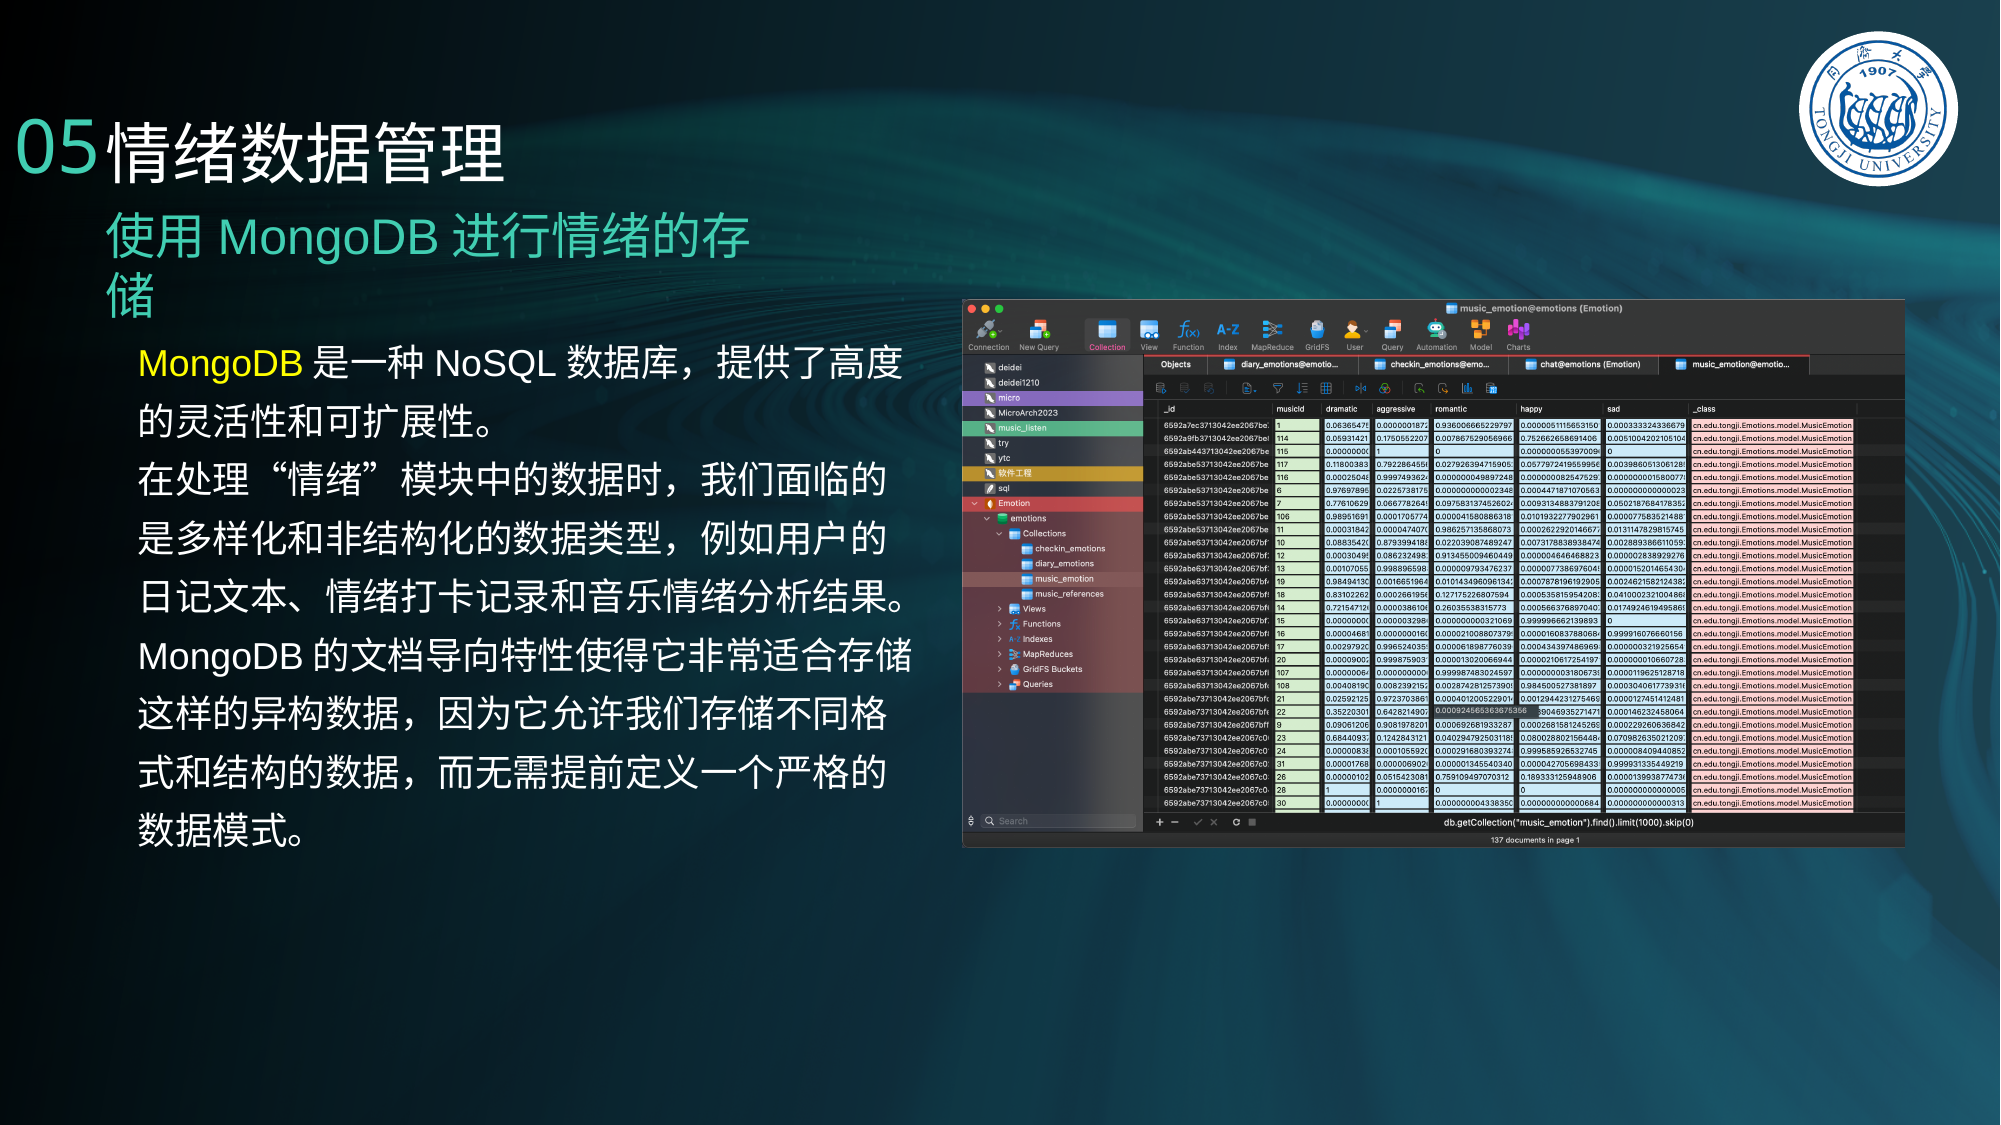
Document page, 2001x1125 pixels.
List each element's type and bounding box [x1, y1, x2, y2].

text_box [91, 83, 705, 221]
picture [0, 0, 2000, 1125]
text_box [1799, 21, 1959, 197]
